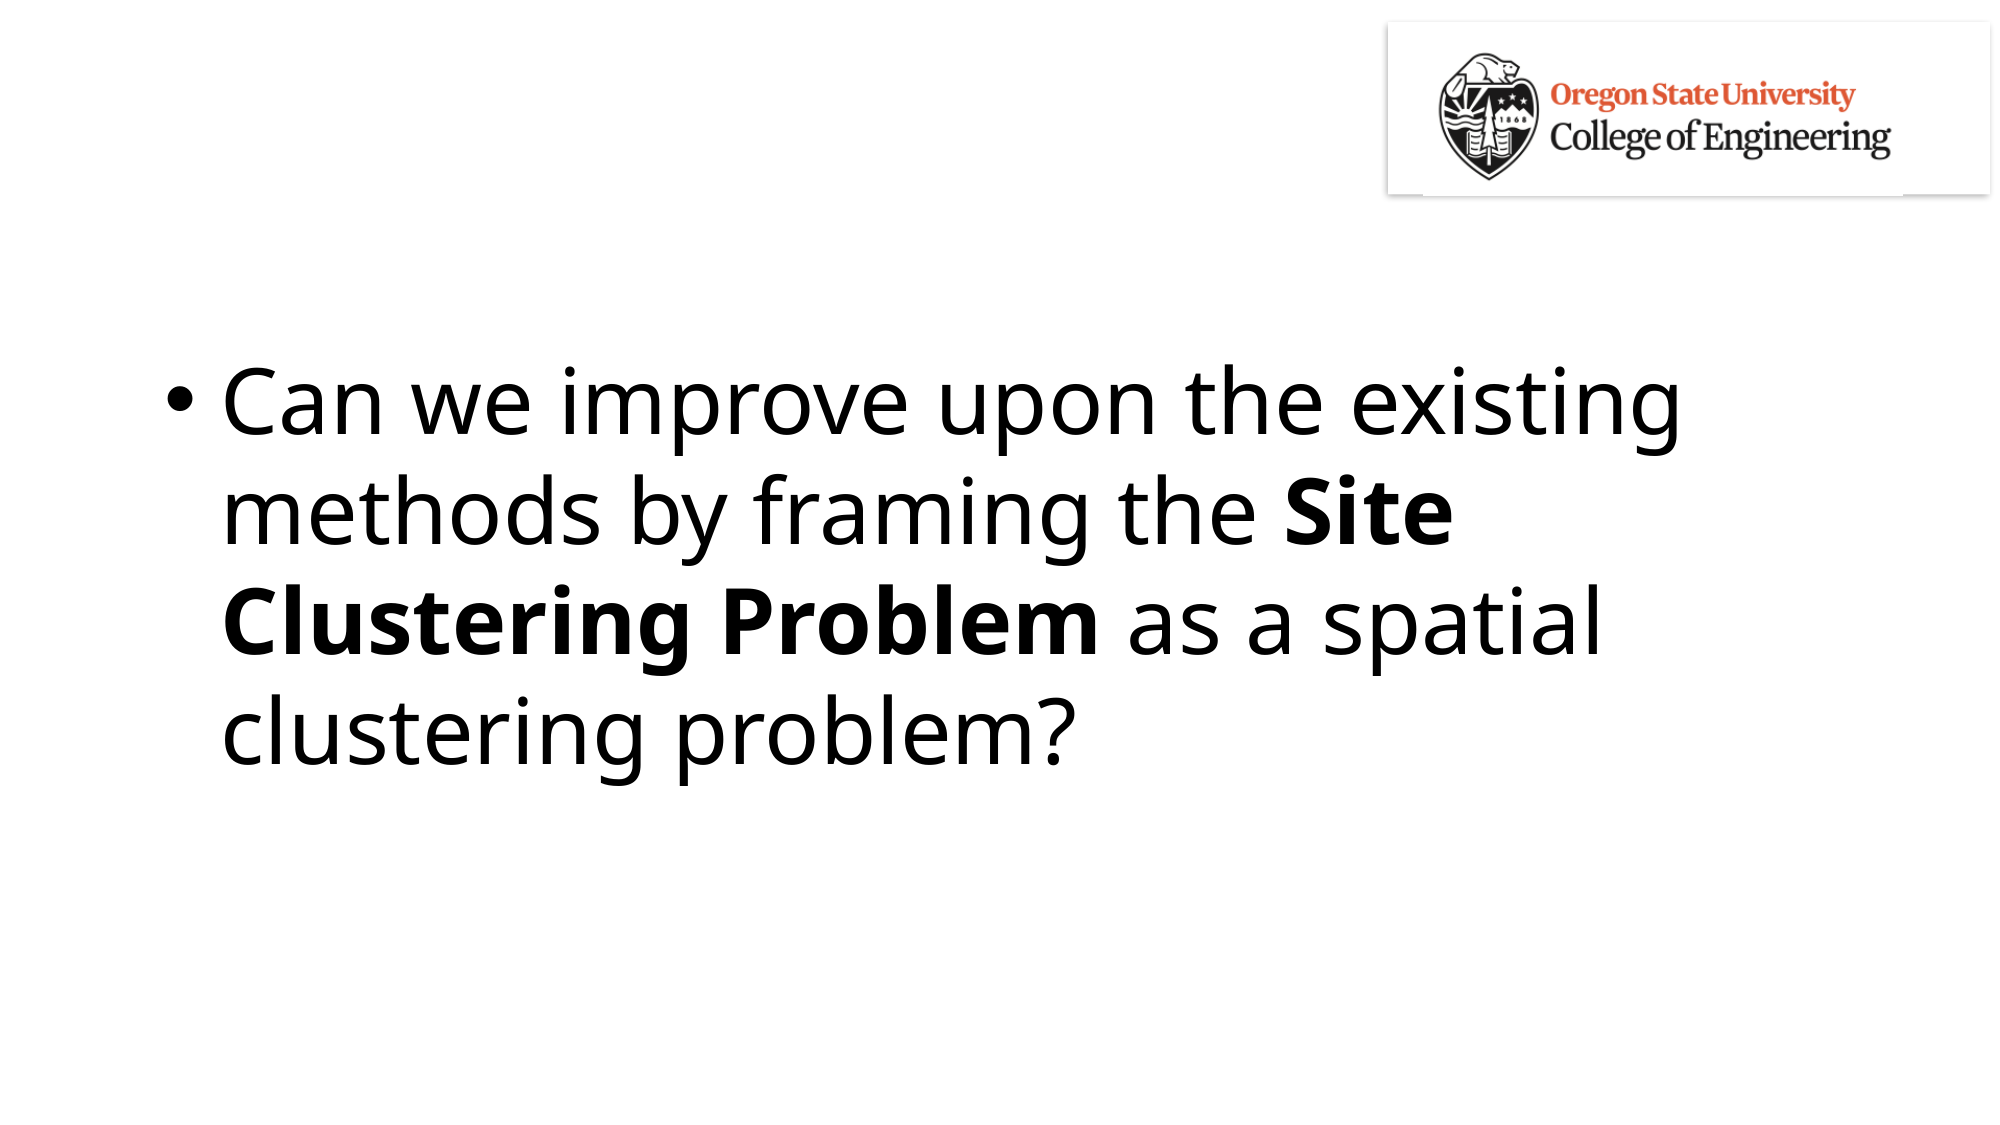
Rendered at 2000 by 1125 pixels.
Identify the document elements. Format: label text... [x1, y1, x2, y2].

text_box [1387, 21, 1991, 195]
list Can we improve upon the existing methods by framing the Site Clustering Problem as a spatial clustering problem? [149, 260, 1850, 865]
picture [1423, 43, 1903, 197]
